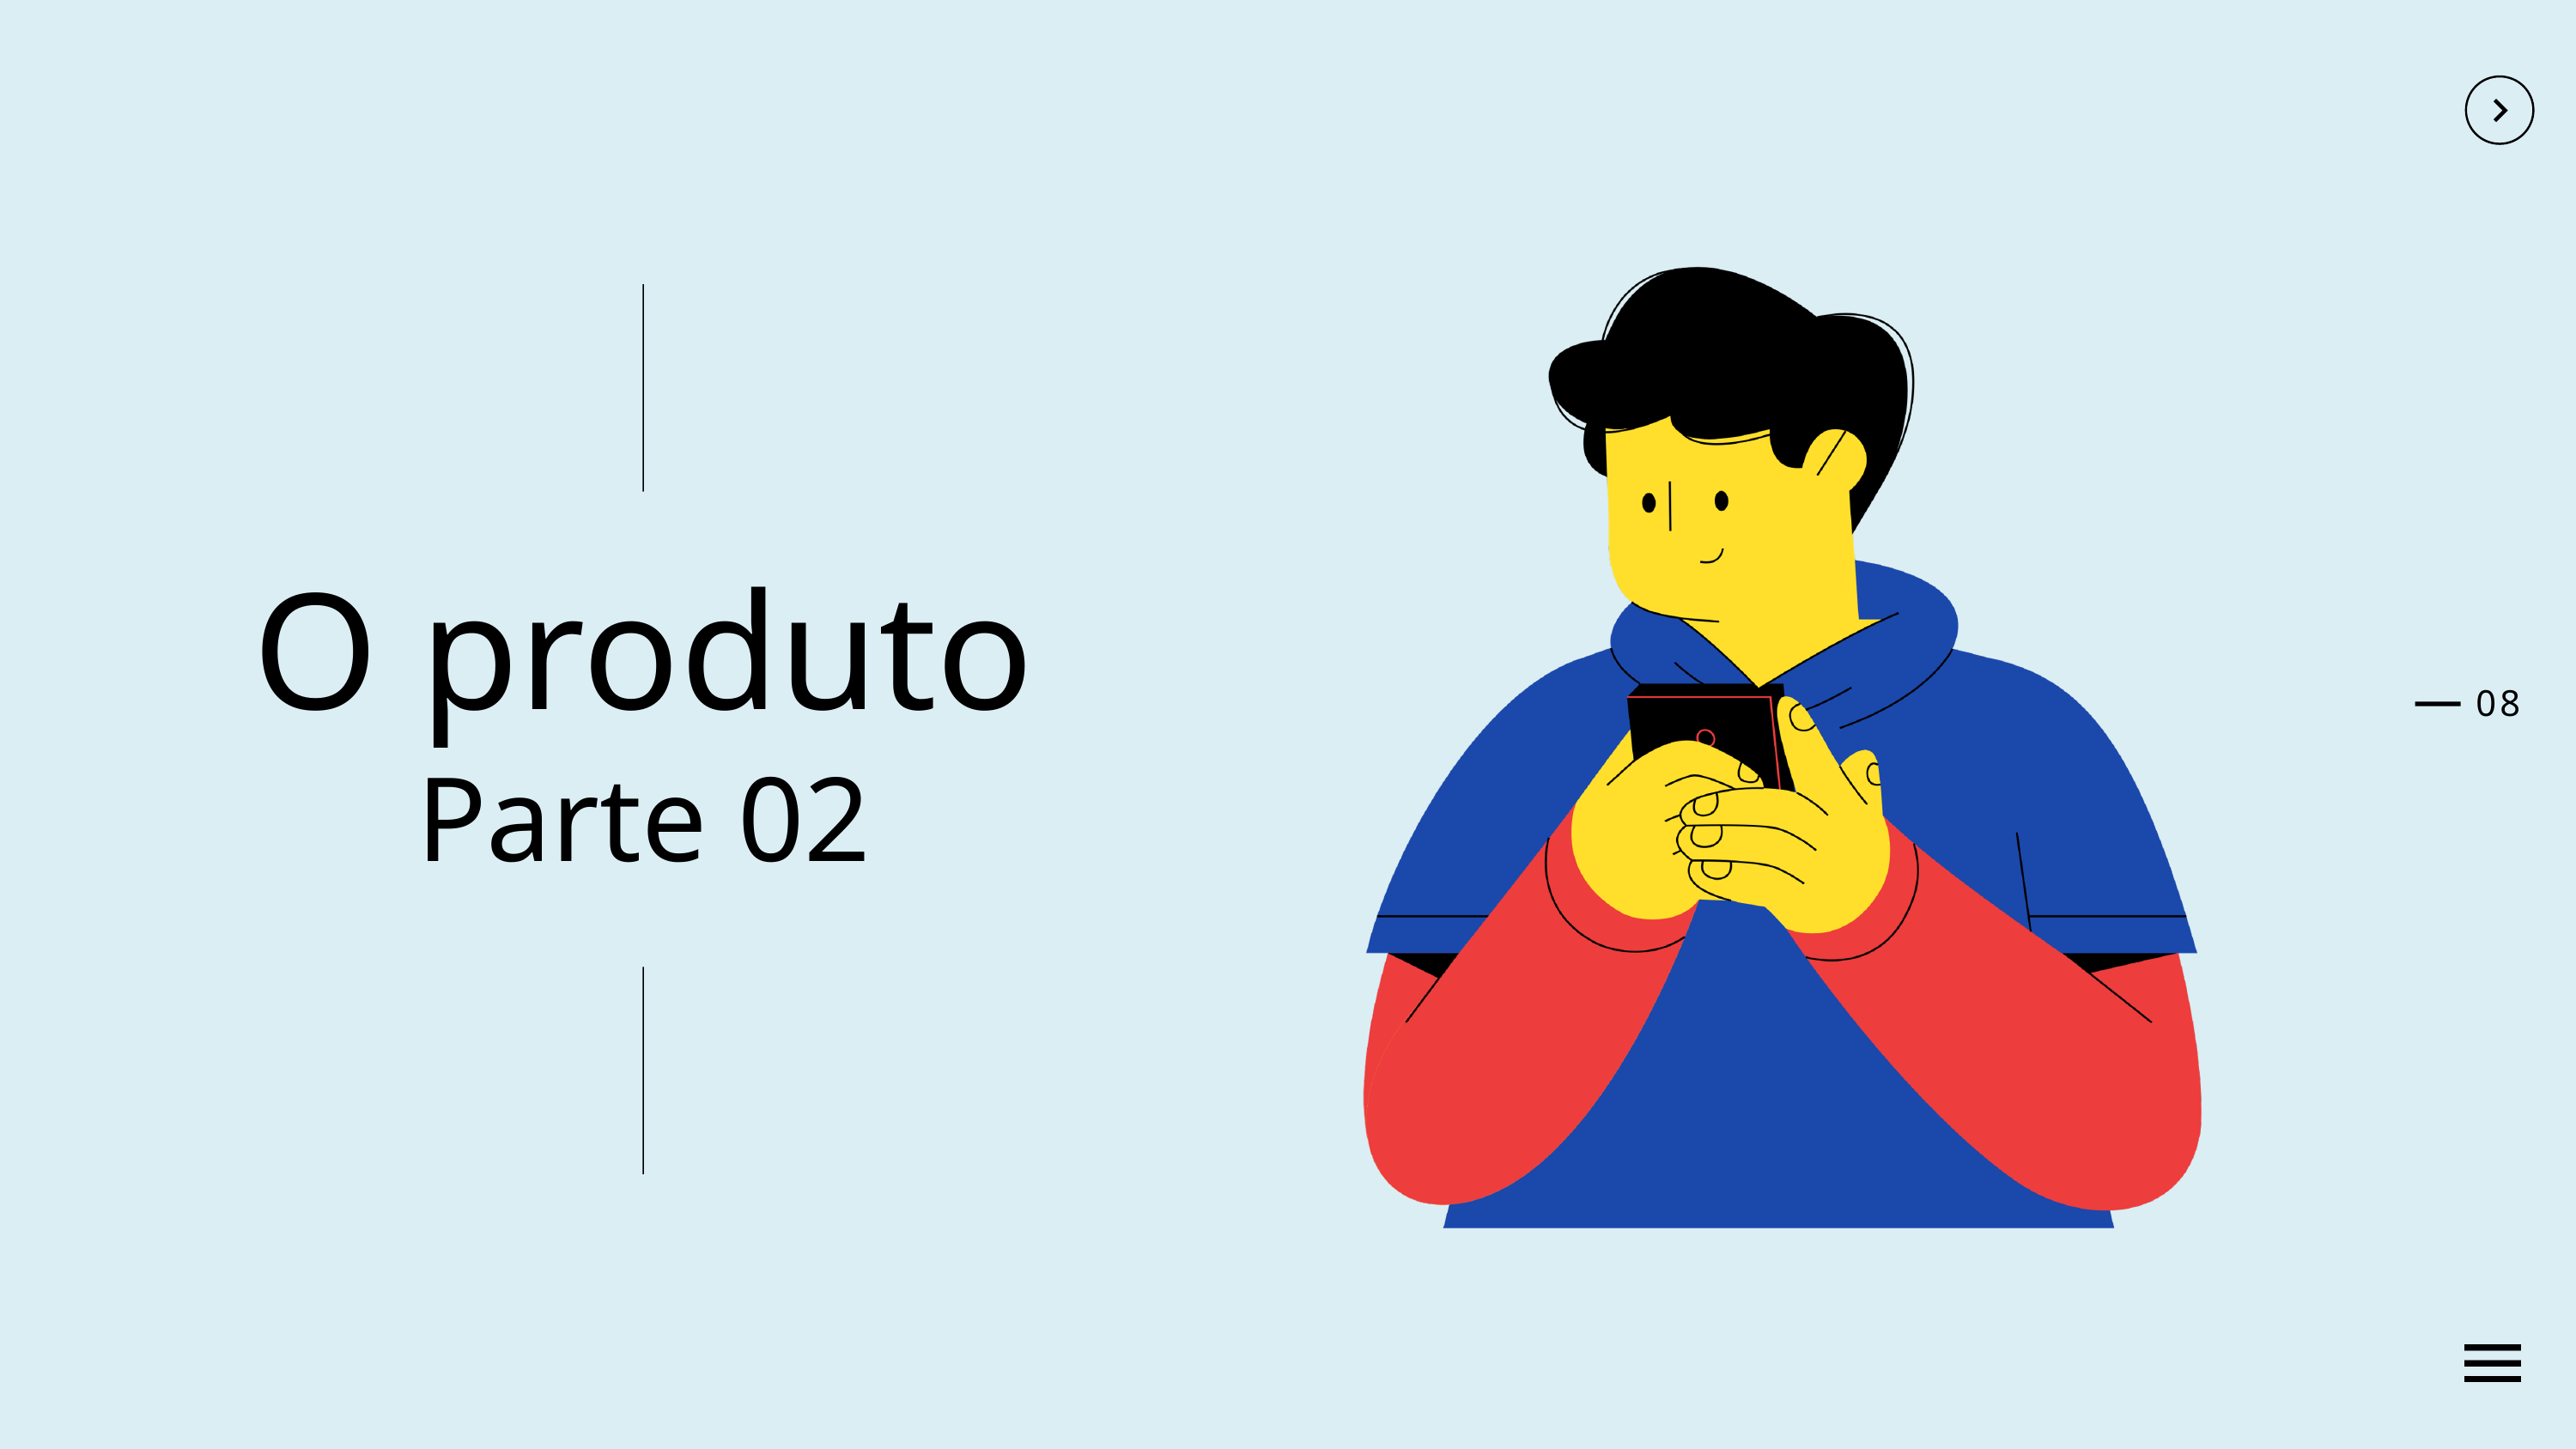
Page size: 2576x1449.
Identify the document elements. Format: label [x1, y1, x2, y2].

picture [1324, 210, 2218, 1239]
picture [2464, 1344, 2521, 1383]
text_box [2464, 75, 2535, 145]
text_box [216, 283, 1072, 1174]
text_box [2415, 682, 2521, 724]
